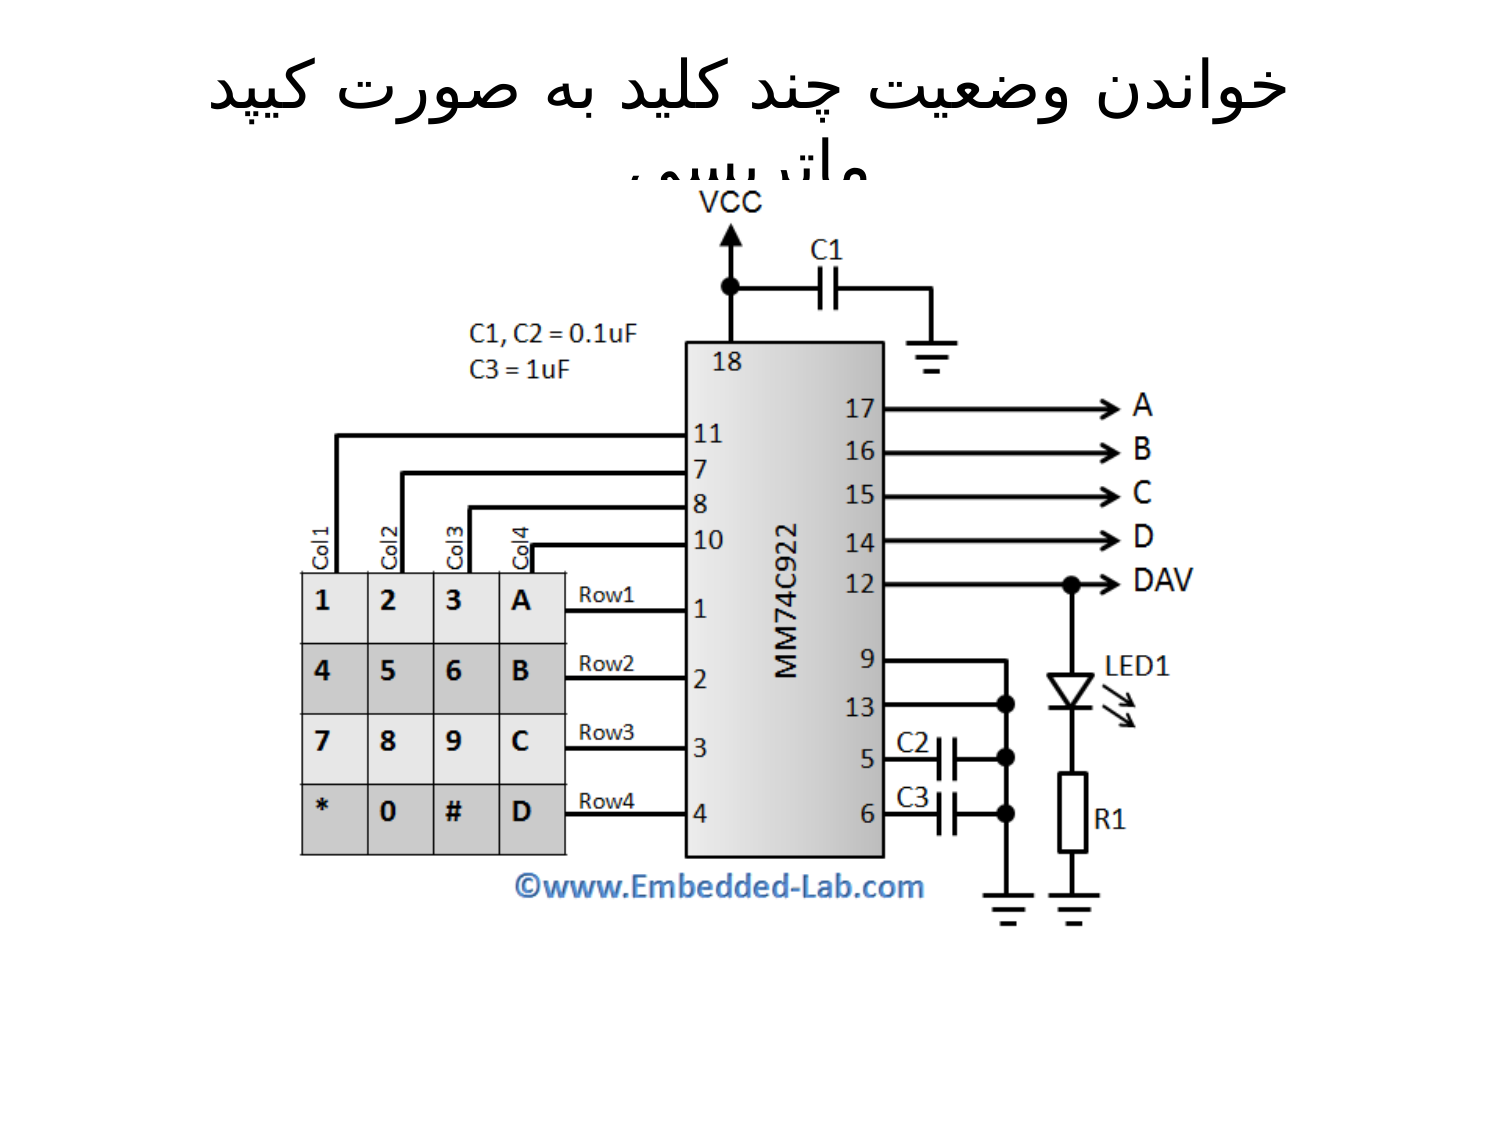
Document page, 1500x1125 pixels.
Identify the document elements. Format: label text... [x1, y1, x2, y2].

list خواندن وضعیت چند کلید به صورت کیپد ماتریسی [75, 34, 1425, 132]
picture [297, 180, 1203, 945]
